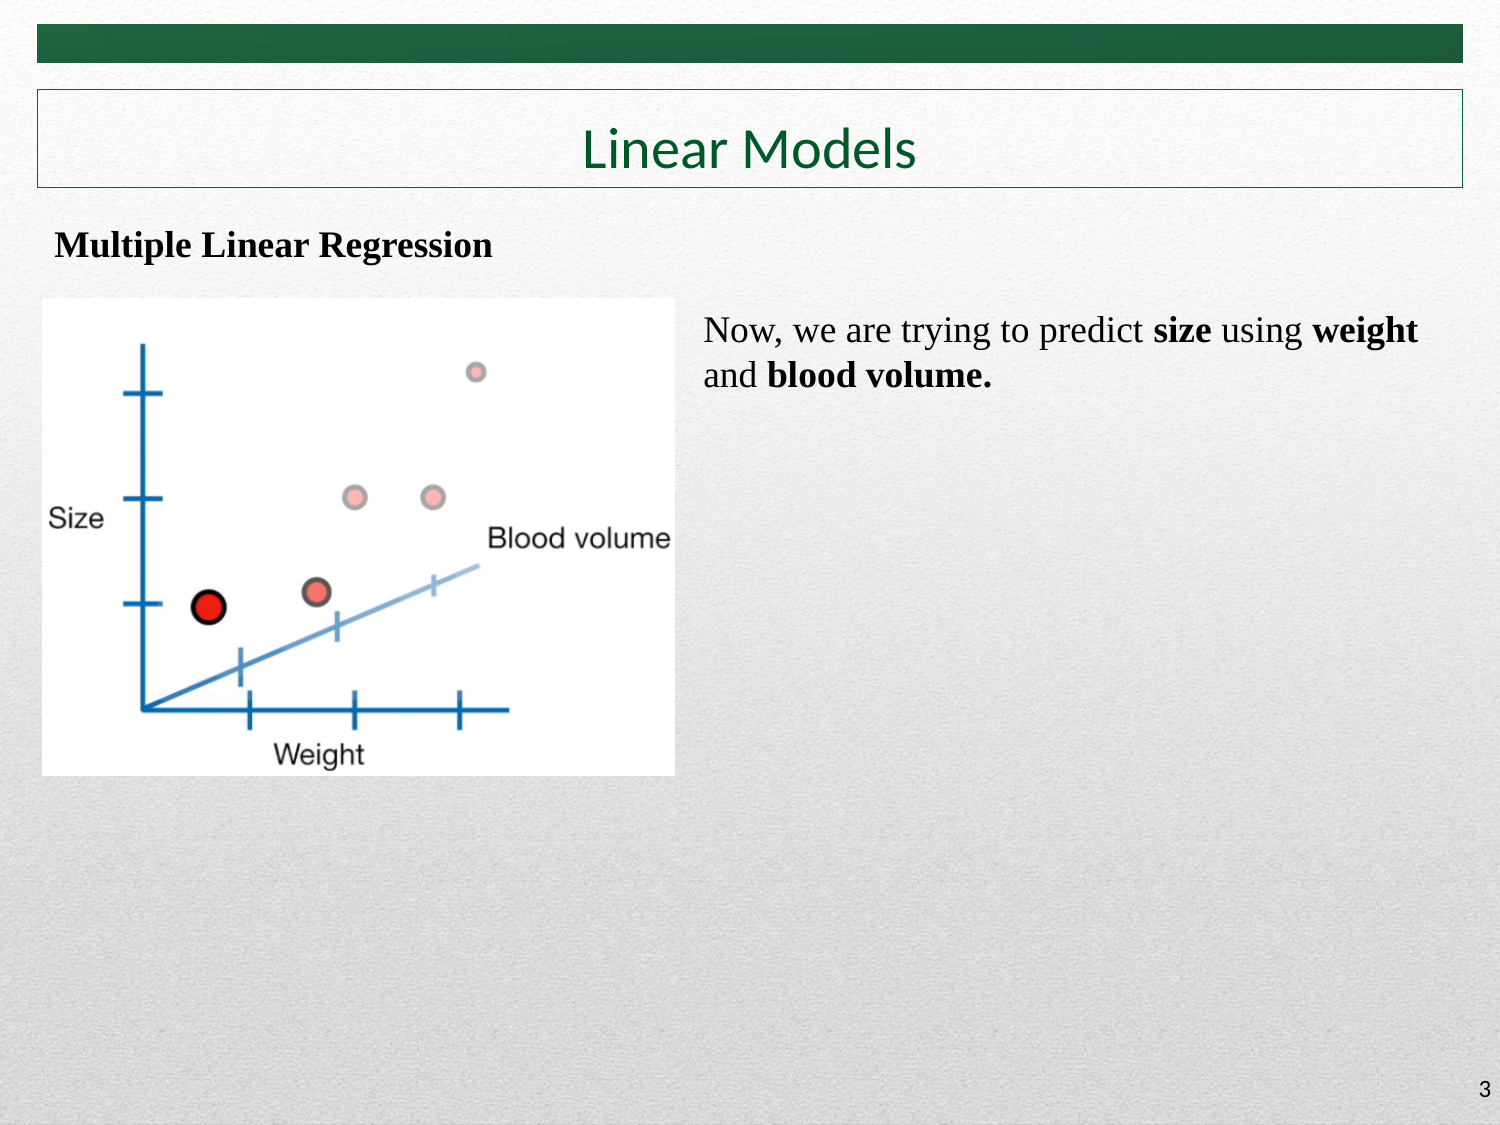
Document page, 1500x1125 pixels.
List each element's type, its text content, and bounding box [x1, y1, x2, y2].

slide_number 3 [1381, 1065, 1500, 1125]
text_box Multiple Linear Regression [39, 212, 509, 273]
title Linear Models [37, 89, 1463, 188]
picture [41, 297, 676, 776]
picture [37, 24, 1463, 63]
text_box Now, we are trying to predict size using weight and blood volume. [688, 297, 1439, 403]
